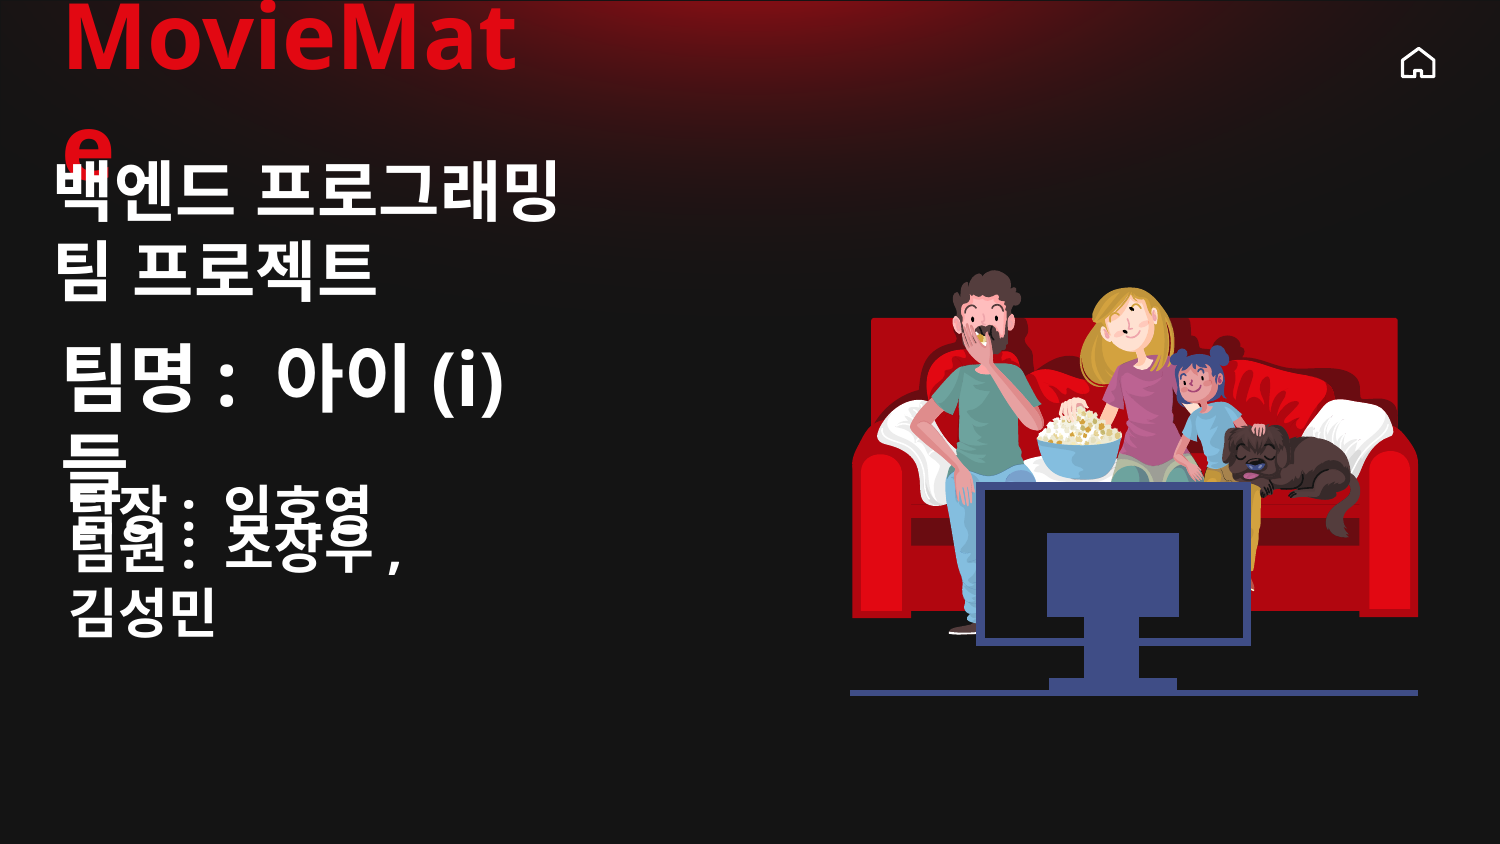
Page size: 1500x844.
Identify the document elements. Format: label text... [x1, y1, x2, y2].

text_box 팀명: 아이(i)들 [45, 379, 554, 464]
picture [2, 2, 1500, 844]
text_box [1402, 48, 1434, 77]
text_box 팀원: 조상우, 김성민 [53, 545, 574, 614]
text_box 팀장: 임호영 [53, 482, 424, 535]
subtitle MovieMate [45, 27, 545, 150]
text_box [849, 269, 1419, 696]
text_box 백엔드 프로그래밍 팀 프로젝트 [37, 154, 630, 305]
